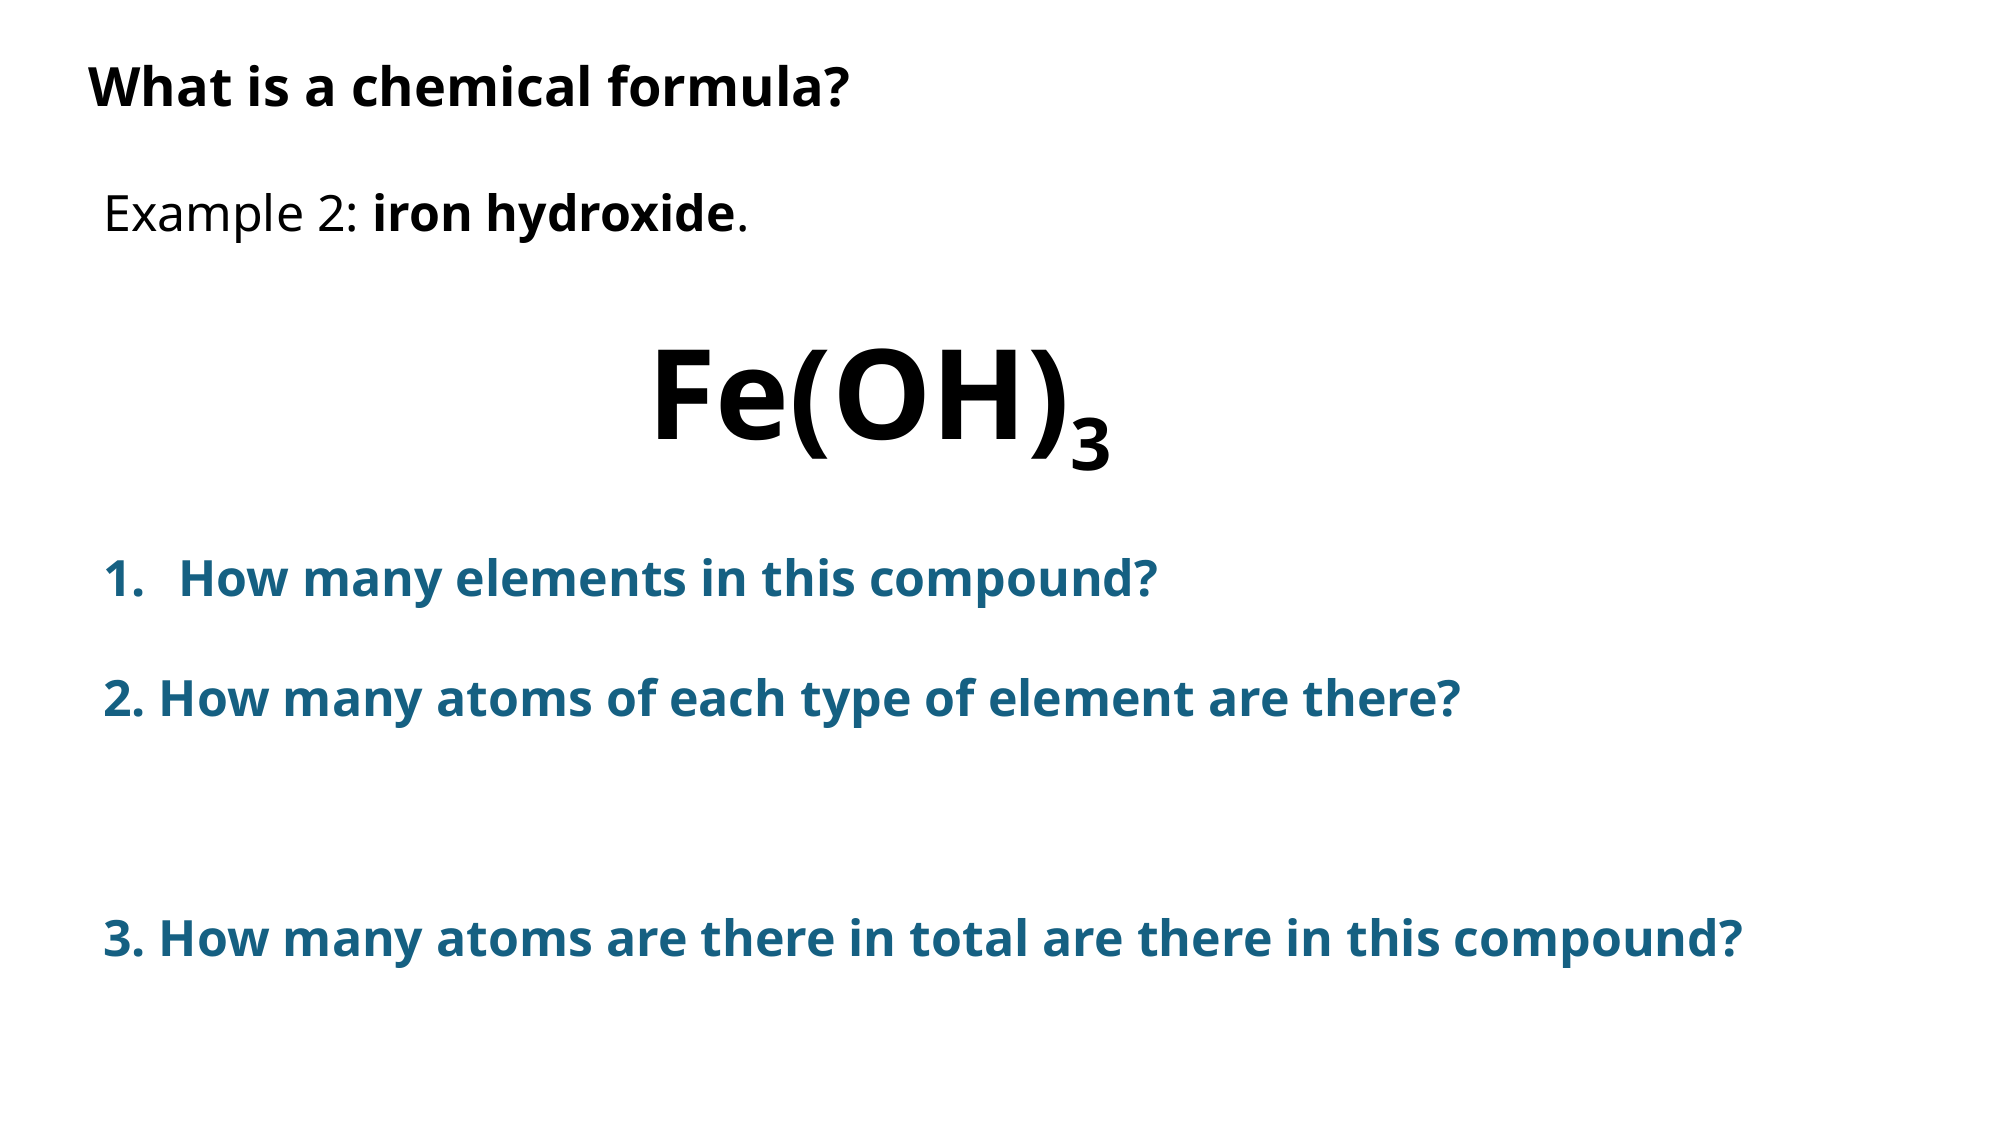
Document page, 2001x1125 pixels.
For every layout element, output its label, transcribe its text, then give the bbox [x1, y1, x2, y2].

text_box Fe(OH)3 [632, 306, 1127, 493]
text_box How many elements in this compound? 2. How many atoms of each type of element are there? 3. How many atoms are there in total are there in this compound? [87, 538, 1768, 1081]
text_box Example 2: iron hydroxide. [88, 174, 1473, 250]
title What is a chemical formula? [88, 0, 1831, 119]
